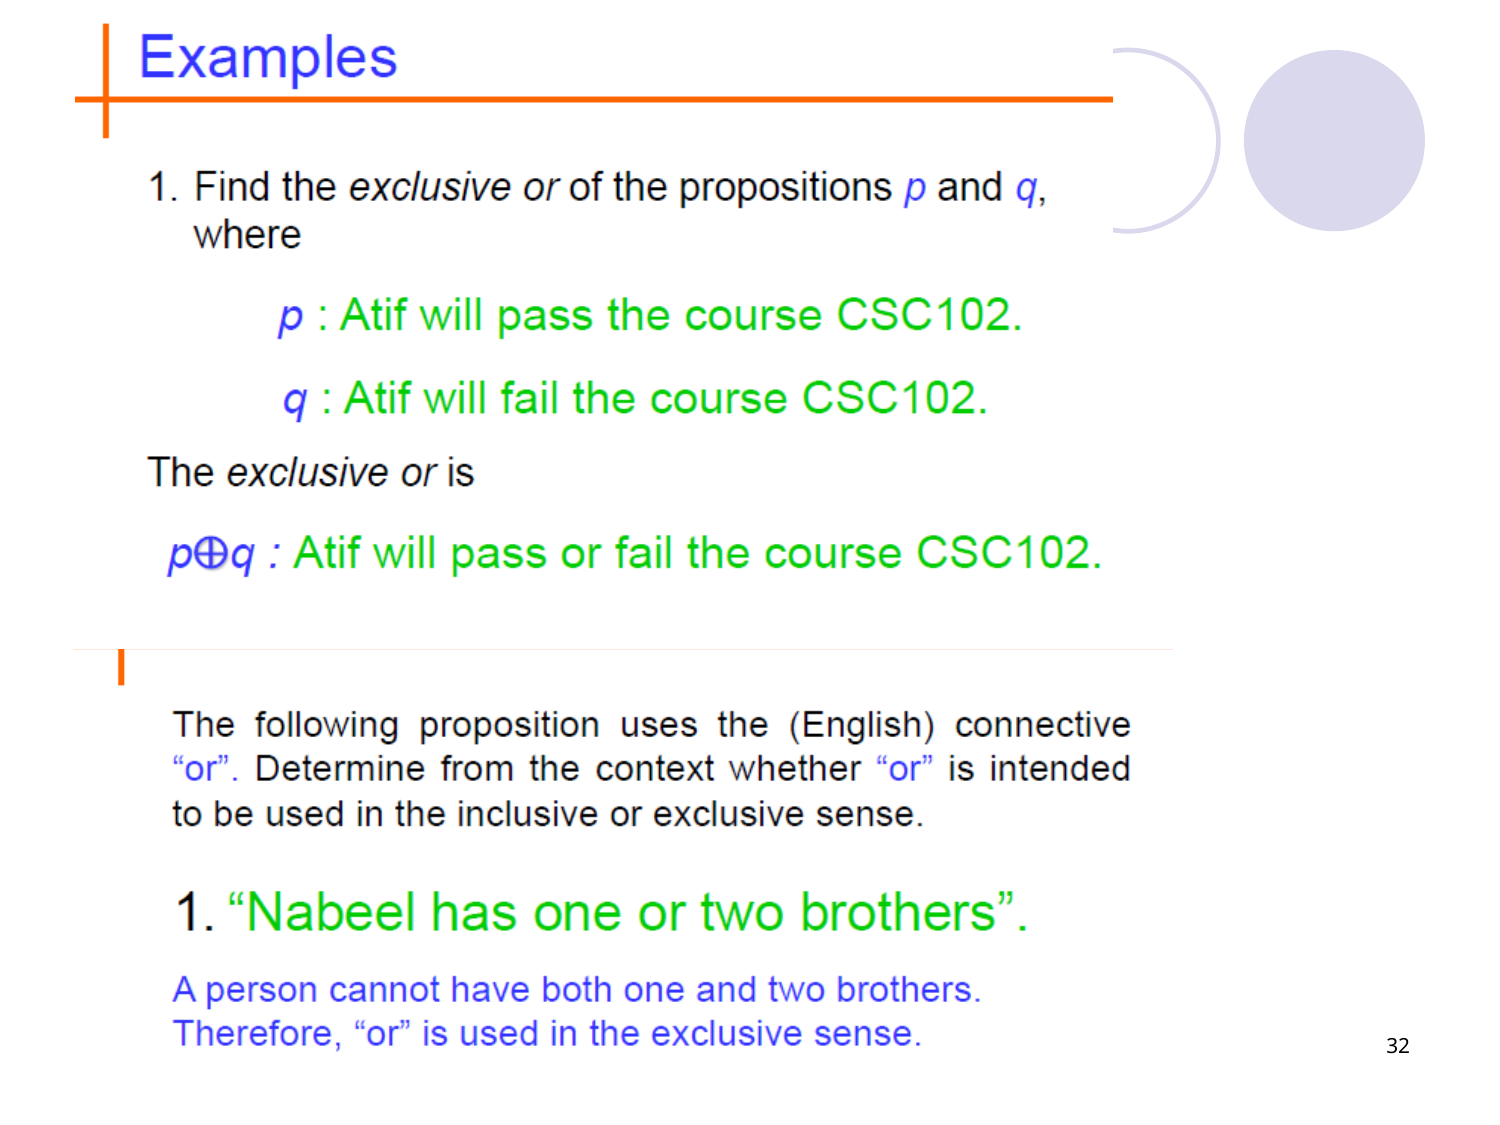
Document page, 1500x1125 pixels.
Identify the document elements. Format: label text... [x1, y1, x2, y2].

picture [73, 649, 1174, 1059]
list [74, 12, 1113, 599]
slide_number 32 [1074, 1024, 1426, 1101]
